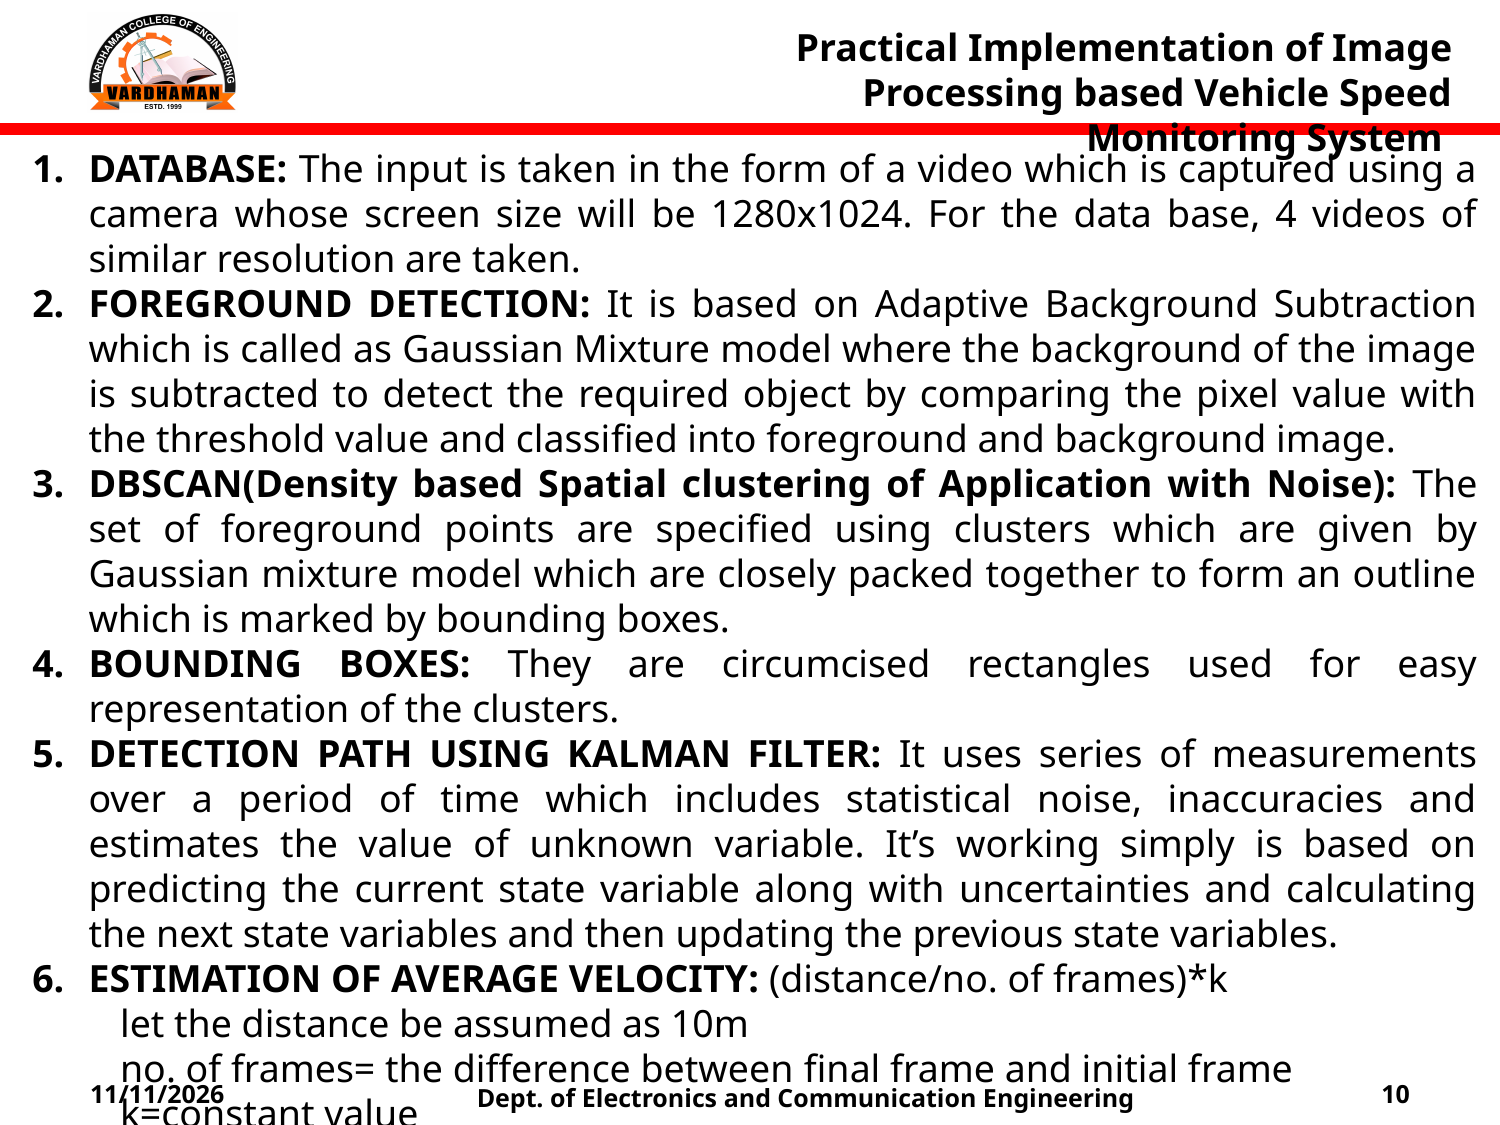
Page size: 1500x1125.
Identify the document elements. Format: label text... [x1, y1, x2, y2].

text_box DATABASE: The input is taken in the form of a video which is captured using a camera whose screen size will be 1280x1024. For the data base, 4 videos of similar resolution are taken. FOREGROUND DETECTION: It is based on Adaptive Background Subtraction which is called as Gaussian Mixture model where the background of the image is subtracted to detect the required object by comparing the pixel value with the threshold value and classified into foreground and background image. DBSCAN(Density based Spatial clustering of Application with Noise): The set of foreground points are specified using clusters which are given by Gaussian mixture model which are closely packed together to form an outline which is marked by bounding boxes. BOUNDING BOXES: They are circumcised rectangles used for easy representation of the clusters. DETECTION PATH USING KALMAN FILTER: It uses series of measurements over a period of time which includes statistical noise, inaccuracies and estimates the value of unknown variable. It’s working simply is based on predicting the current state variable along with uncertainties and calculating the next state variables and then updating the previous state variables. ESTIMATION OF AVERAGE VELOCITY: (distance/no. of frames)*k let the distance be assumed as 10m no. of frames= the difference between final frame and initial frame k=constant value for the first vehicle, the speed is assumed and then the constant value k is calculated. With respect to the calculated k value, the speed of remaining vehicles is calculated using the formula. [17, 137, 1493, 1125]
text_box Practical Implementation of Image Processing based Vehicle Speed Monitoring System [754, 16, 1468, 137]
picture [87, 12, 238, 113]
